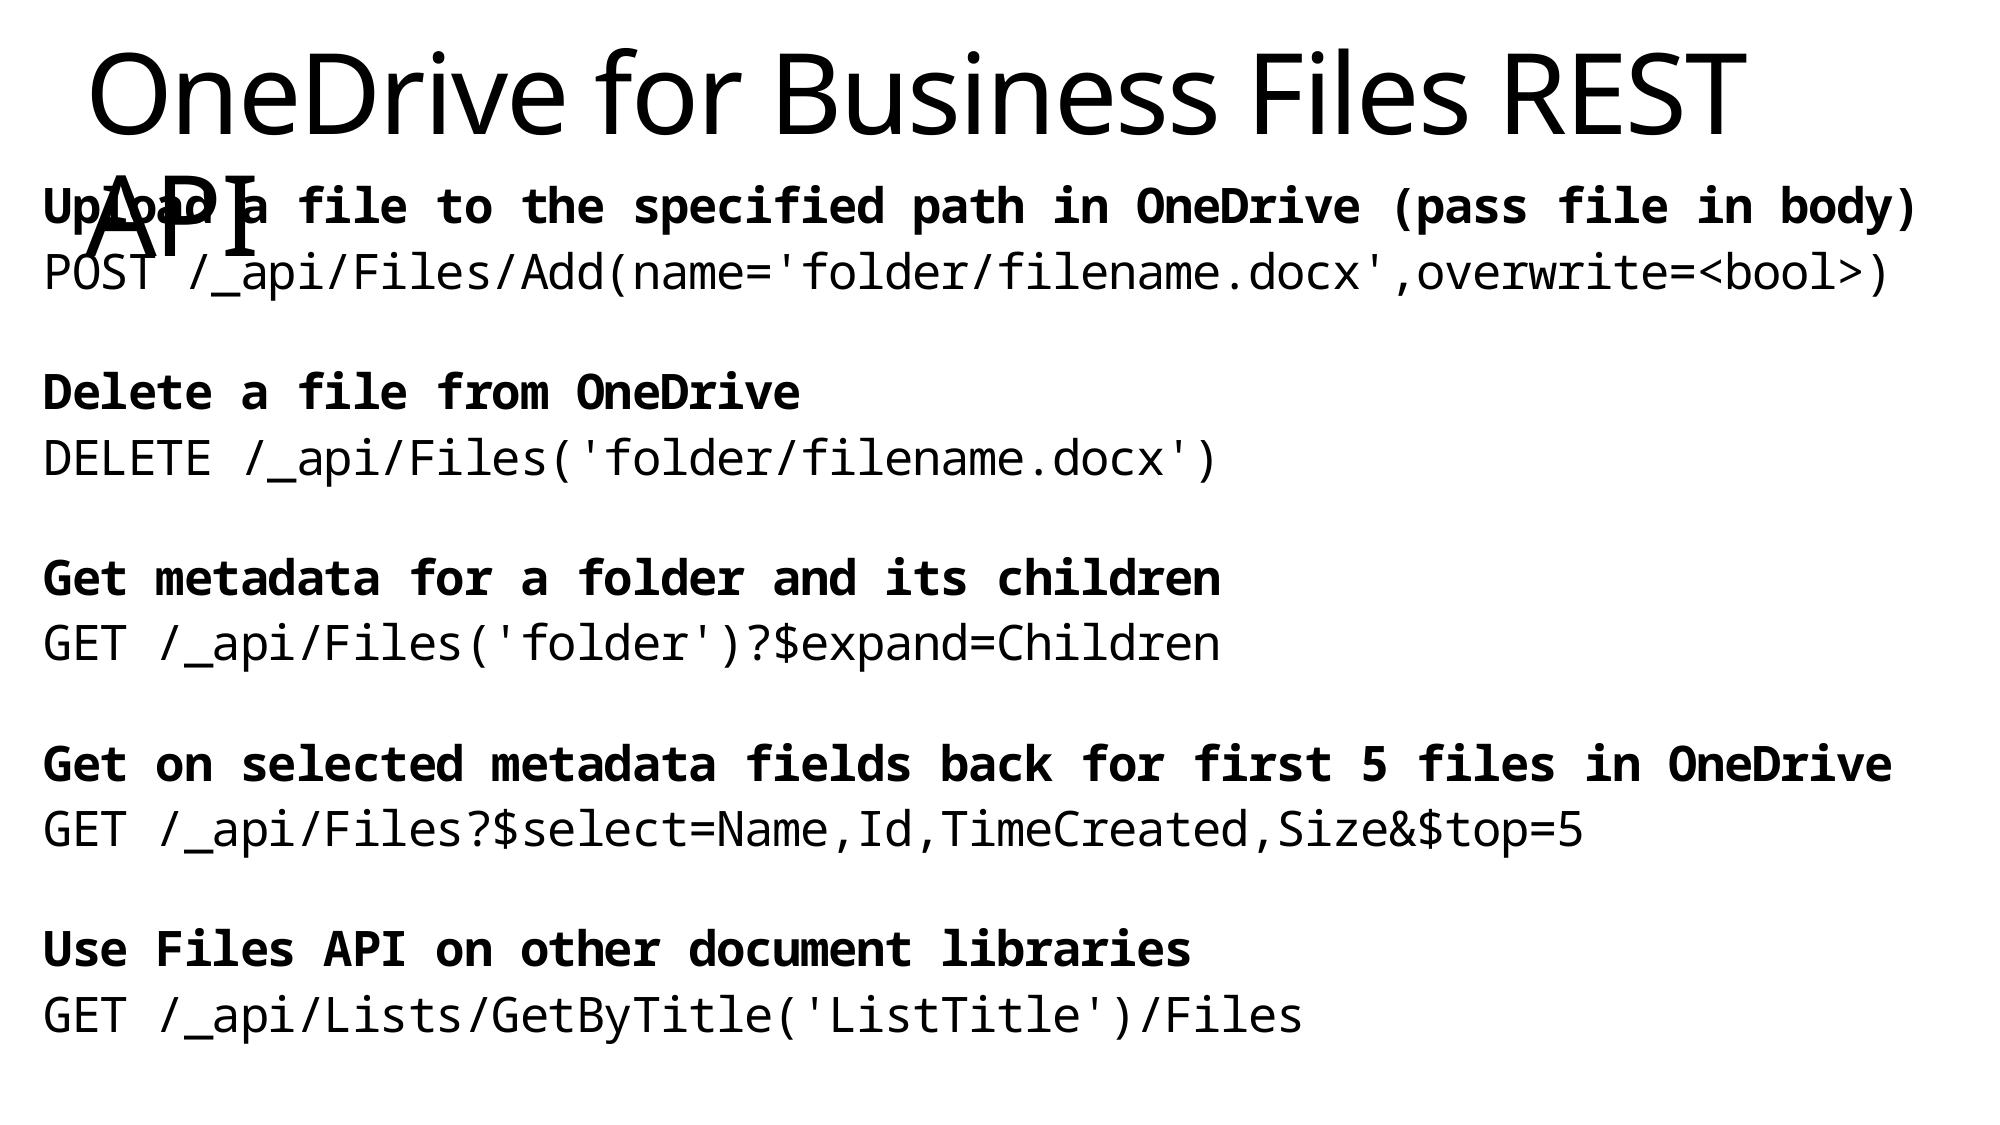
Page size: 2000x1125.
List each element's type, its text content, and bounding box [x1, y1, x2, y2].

title OneDrive for Business Files REST API [85, 37, 1914, 161]
list Upload a file to the specified path in OneDrive (pass file in body) POST /_api/Files/Add(name='folder/filename.docx',overwrite=<bool>) Delete a file from OneDrive DELETE /_api/Files('folder/filename.docx') Get metadata for a folder and its children GET /_api/Files('folder')?$expand=Children Get on selected metadata fields back for first 5 files in OneDrive GET /_api/Files?$select=Name,Id,TimeCreated,Size&$top=5 Use Files API on other document libraries GET /_api/Lists/GetByTitle('ListTitle')/Files [43, 179, 1956, 1068]
